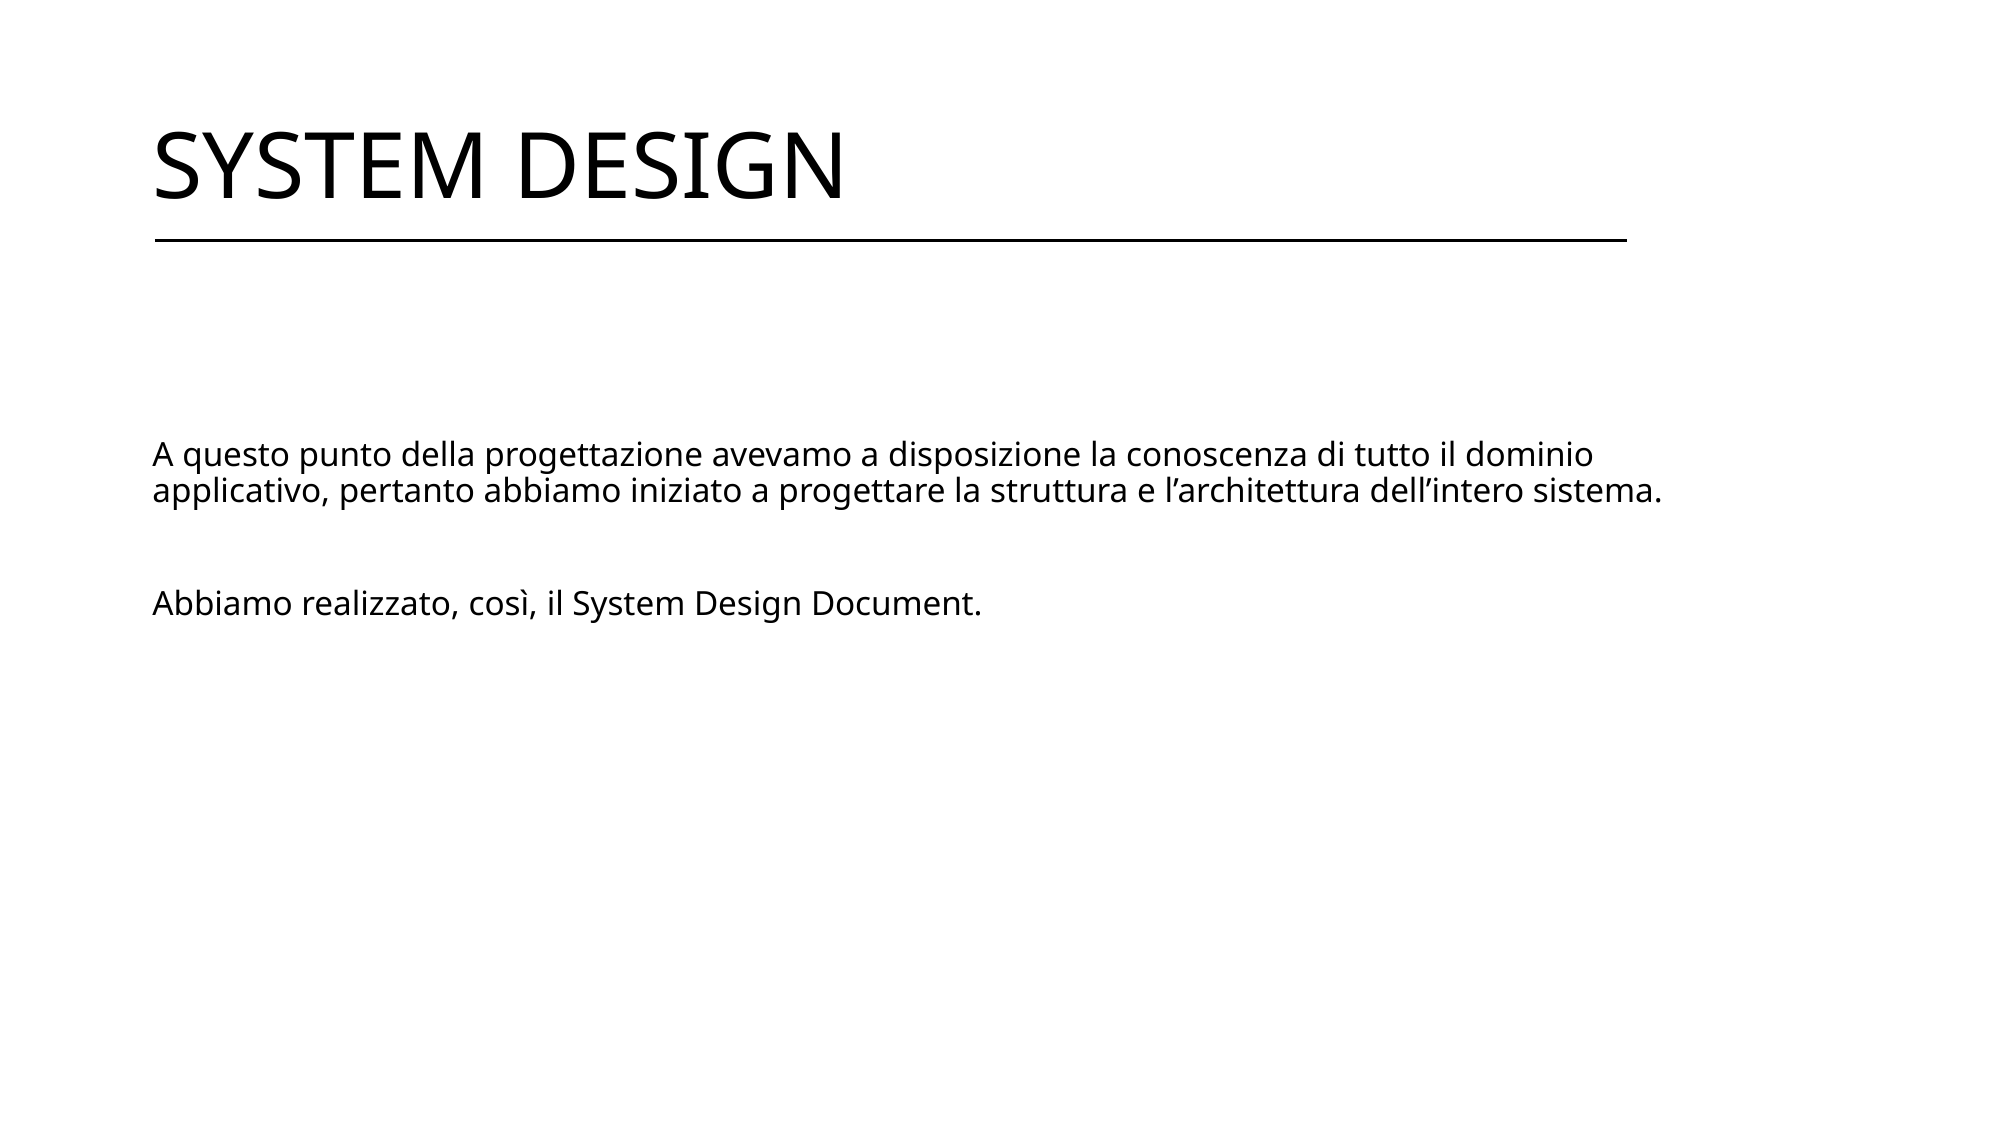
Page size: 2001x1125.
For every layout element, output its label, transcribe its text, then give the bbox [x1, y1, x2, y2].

title SYSTEM DESIGN [137, 59, 1863, 278]
list A questo punto della progettazione avevamo a disposizione la conoscenza di tutto il dominio applicativo, pertanto abbiamo iniziato a progettare la struttura e l’architettura dell’intero sistema. Abbiamo realizzato, così, il System Design Document. [137, 430, 1734, 695]
